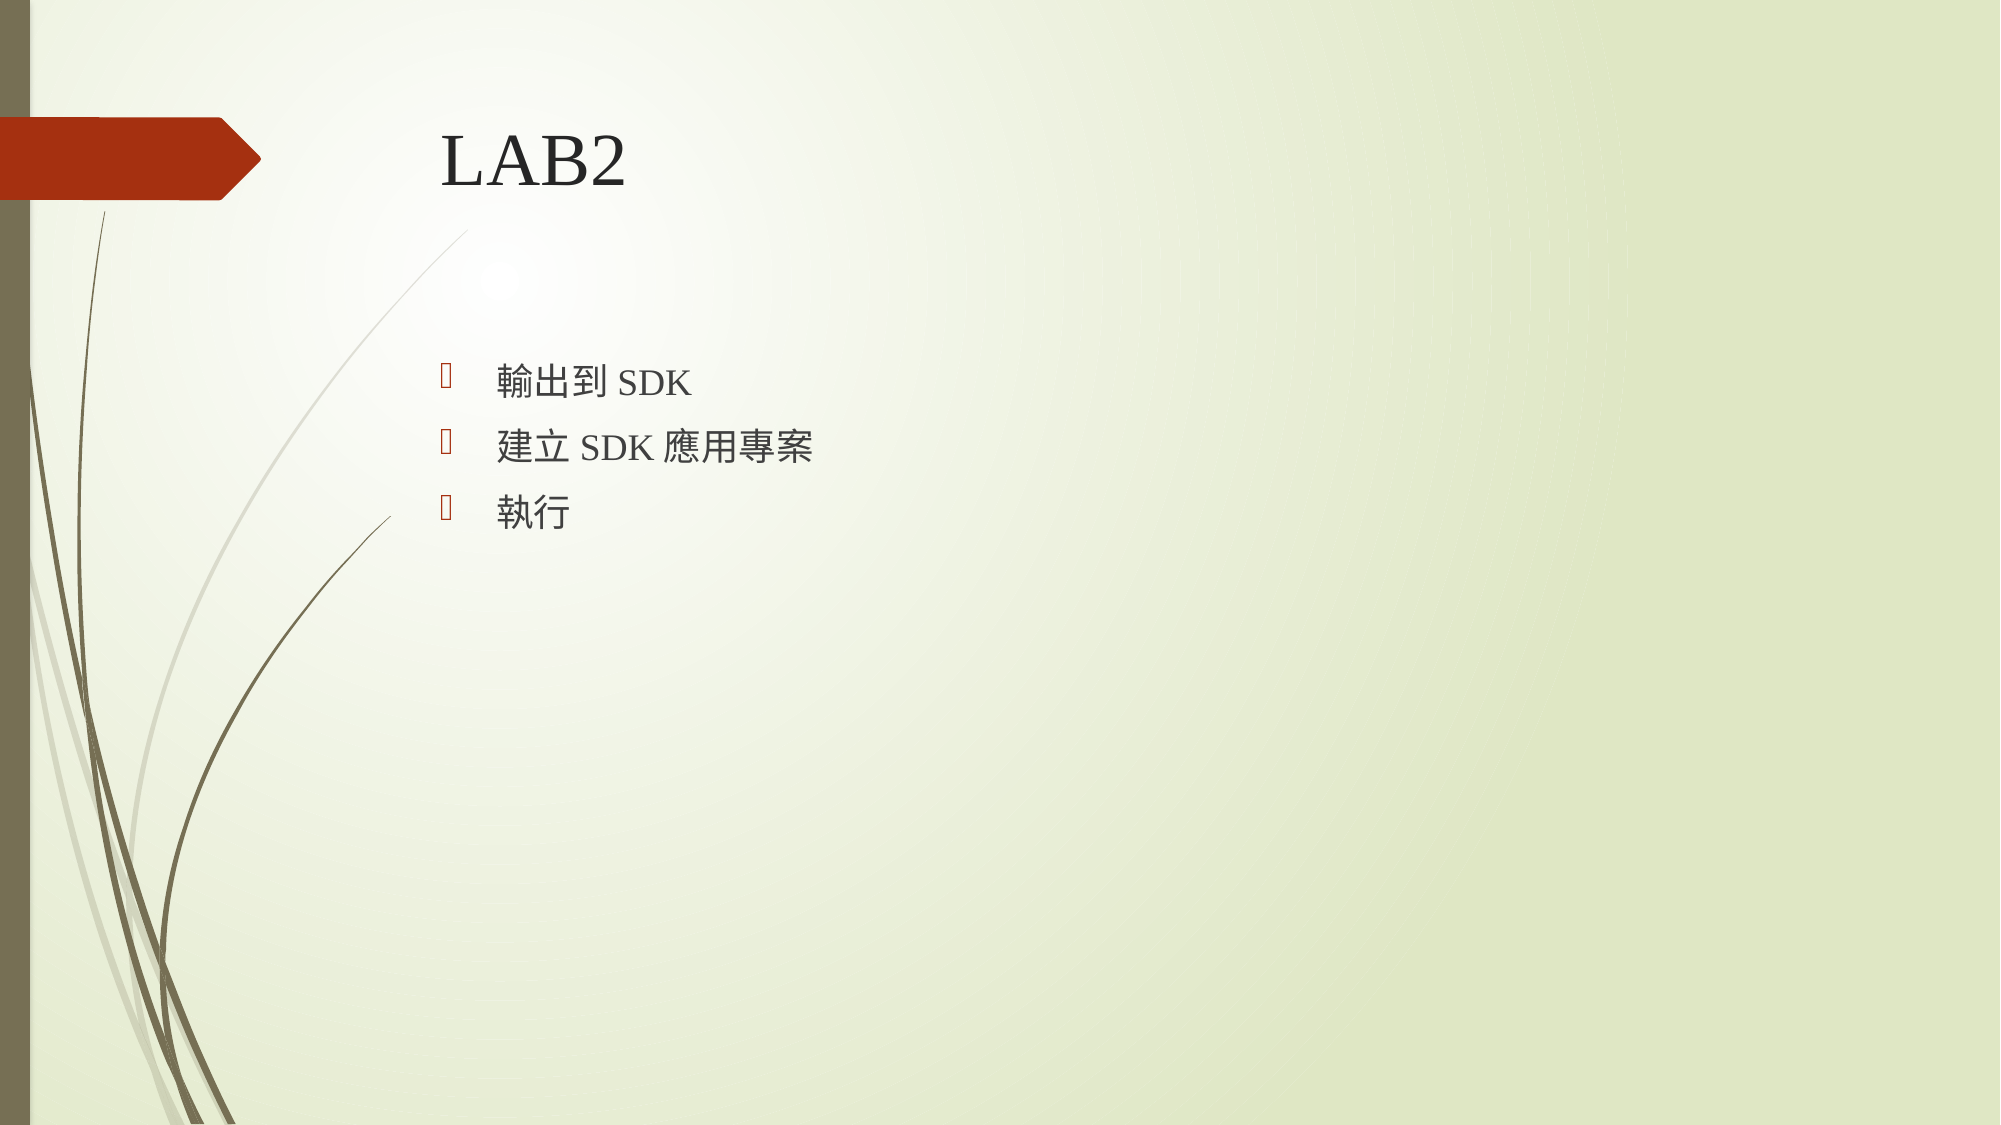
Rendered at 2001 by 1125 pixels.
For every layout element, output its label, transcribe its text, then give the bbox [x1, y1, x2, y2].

title LAB2 [425, 102, 1888, 313]
list 輸出到SDK 建立SDK應用專案 執行 [424, 350, 1888, 970]
